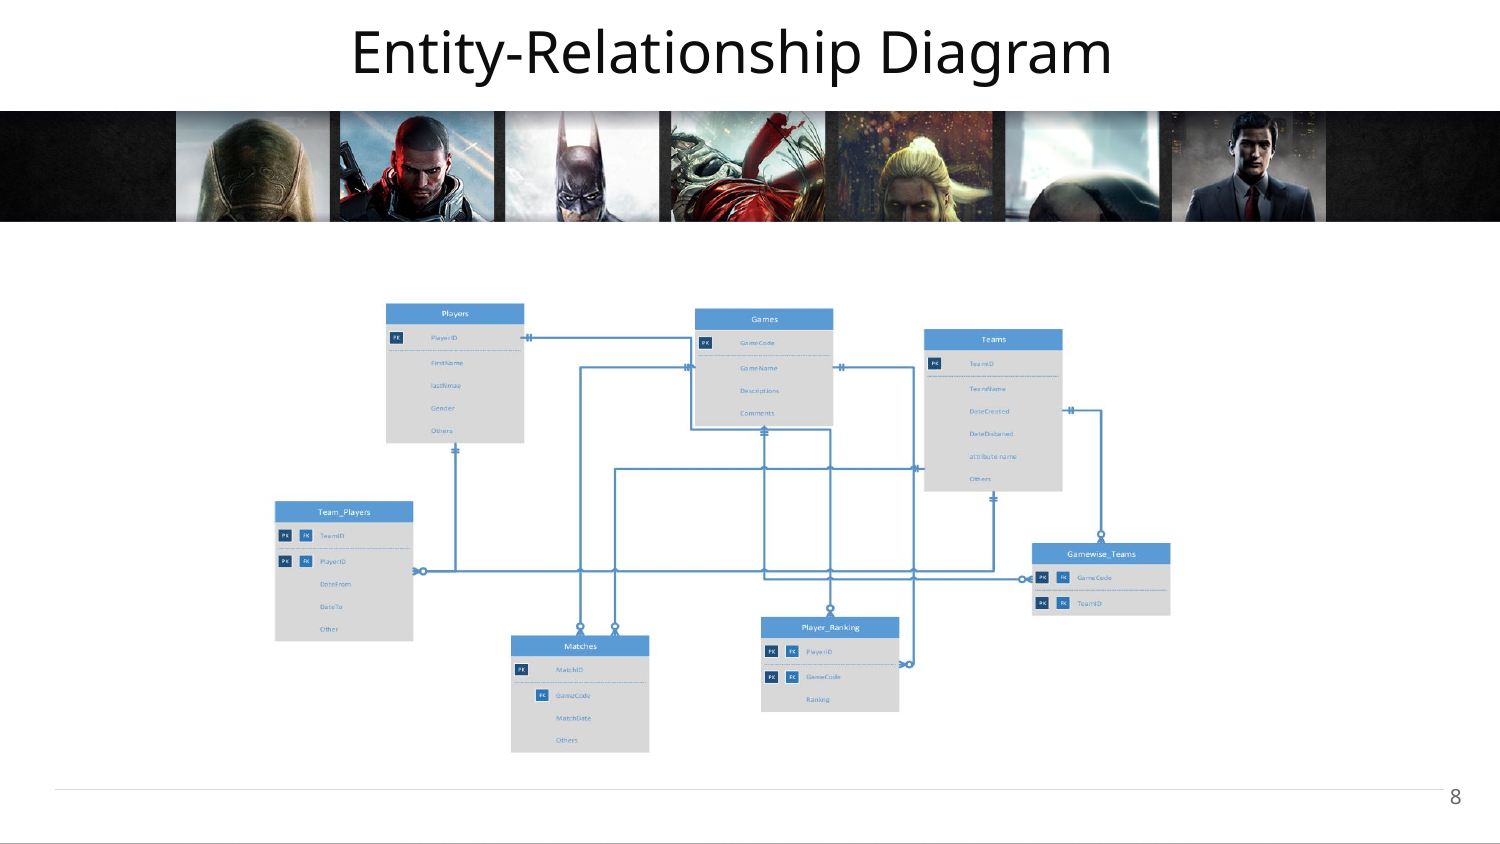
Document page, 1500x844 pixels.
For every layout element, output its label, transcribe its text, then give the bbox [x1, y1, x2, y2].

slide_number 8 [1411, 753, 1500, 844]
title Entity-Relationship Diagram [328, 0, 1136, 140]
picture [0, 111, 1500, 221]
picture [242, 256, 1223, 782]
